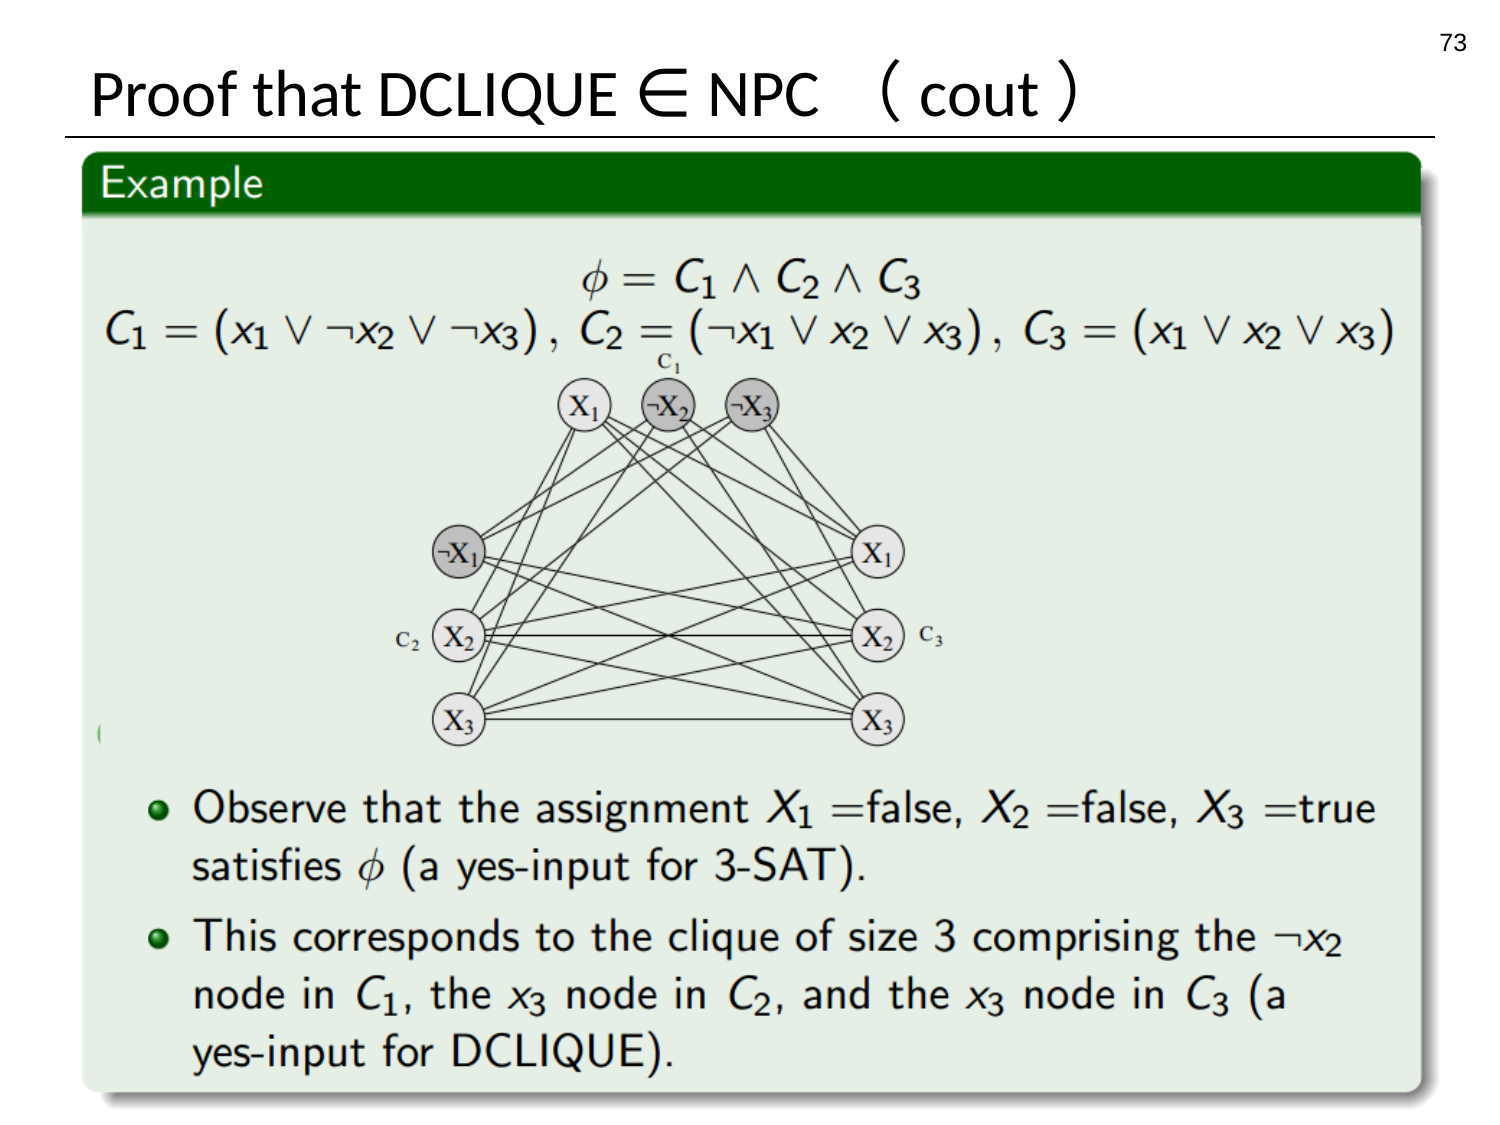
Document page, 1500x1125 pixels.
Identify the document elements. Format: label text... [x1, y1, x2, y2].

title Proof that DCLIQUE ∈ NPC（cout） [75, 20, 1425, 138]
picture [74, 143, 1448, 1114]
slide_number 73 [1131, 18, 1483, 62]
